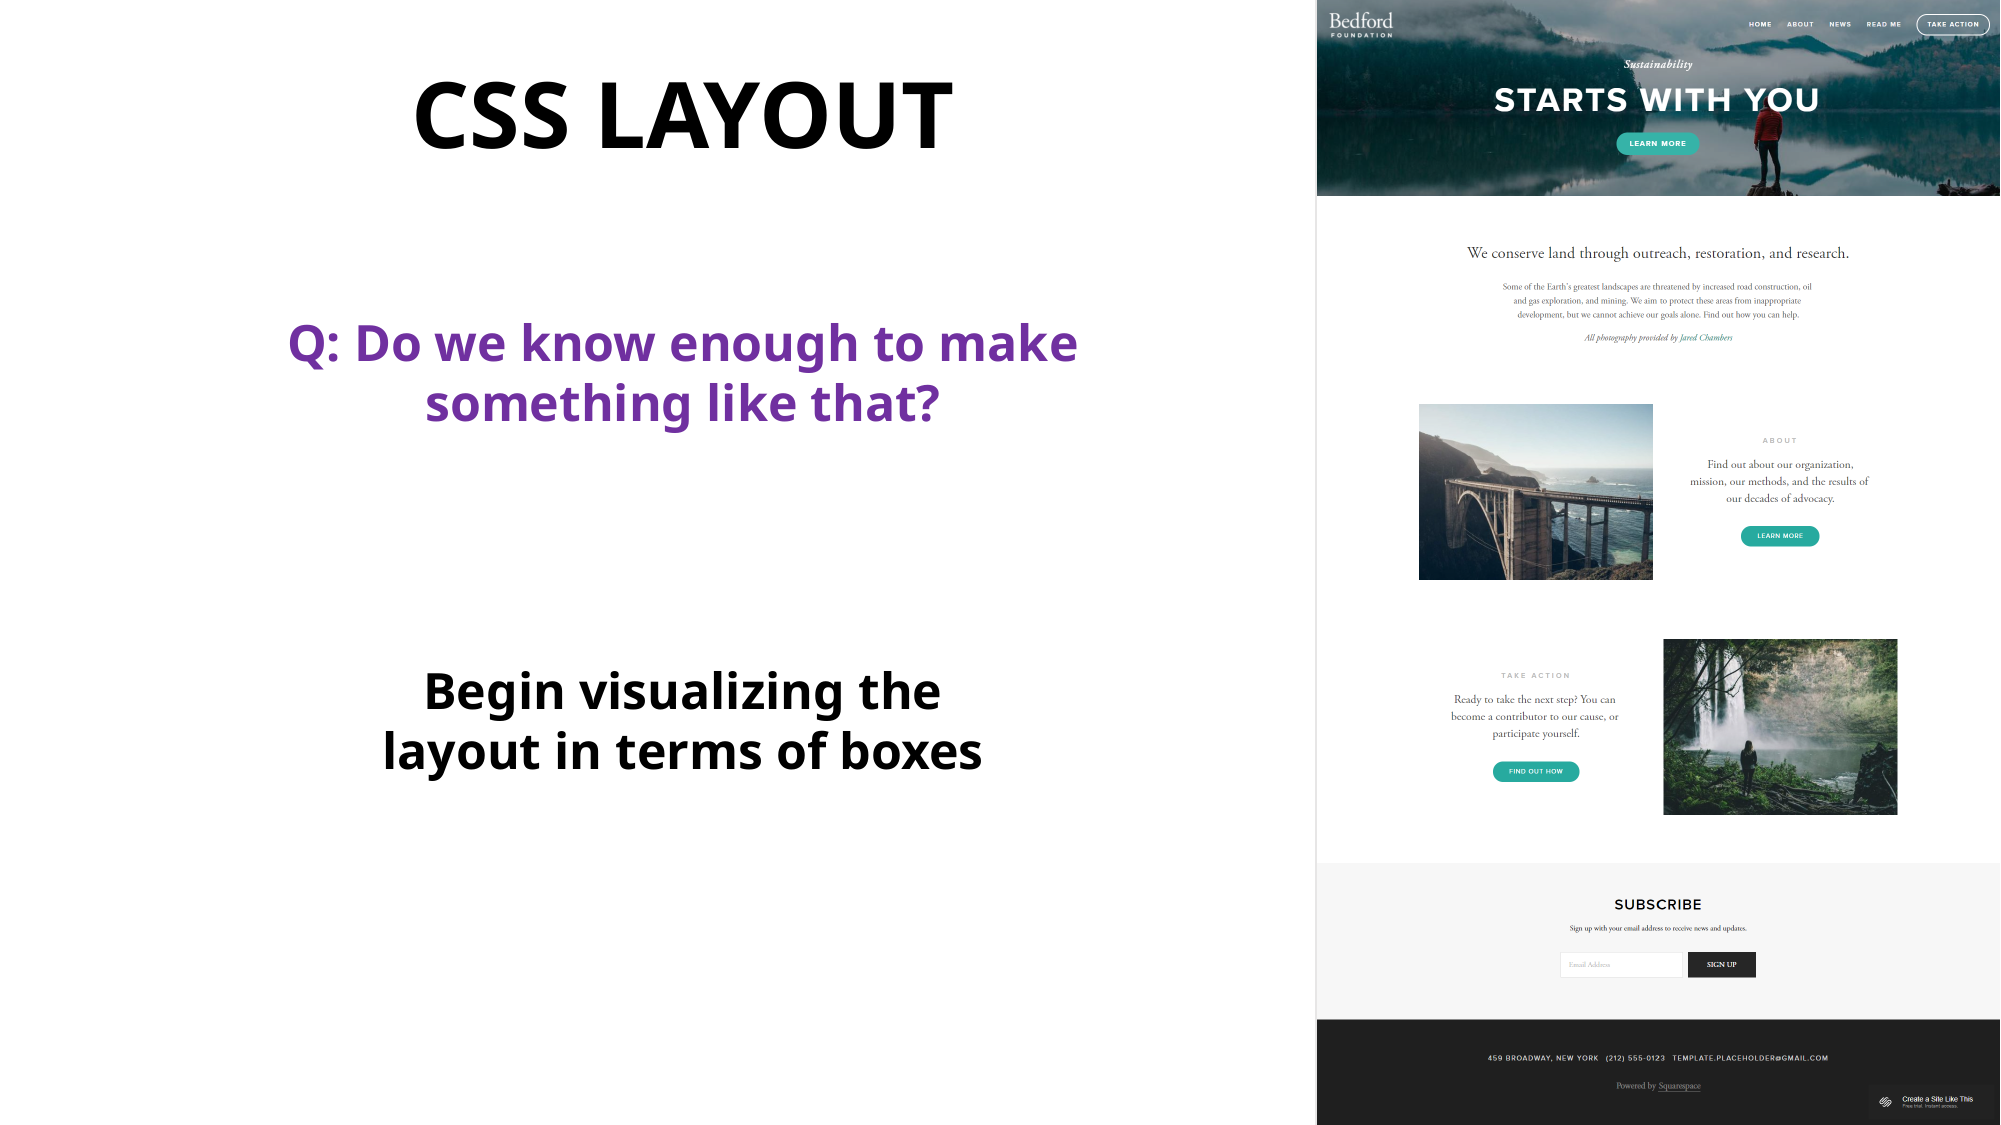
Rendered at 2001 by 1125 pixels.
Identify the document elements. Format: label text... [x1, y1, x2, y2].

text_box Begin visualizing the layout in terms of boxes [367, 651, 999, 787]
text_box CSS LAYOUT [233, 48, 1133, 174]
picture [1316, 0, 2000, 1125]
text_box Q: Do we know enough to make something like that? [182, 304, 1184, 440]
